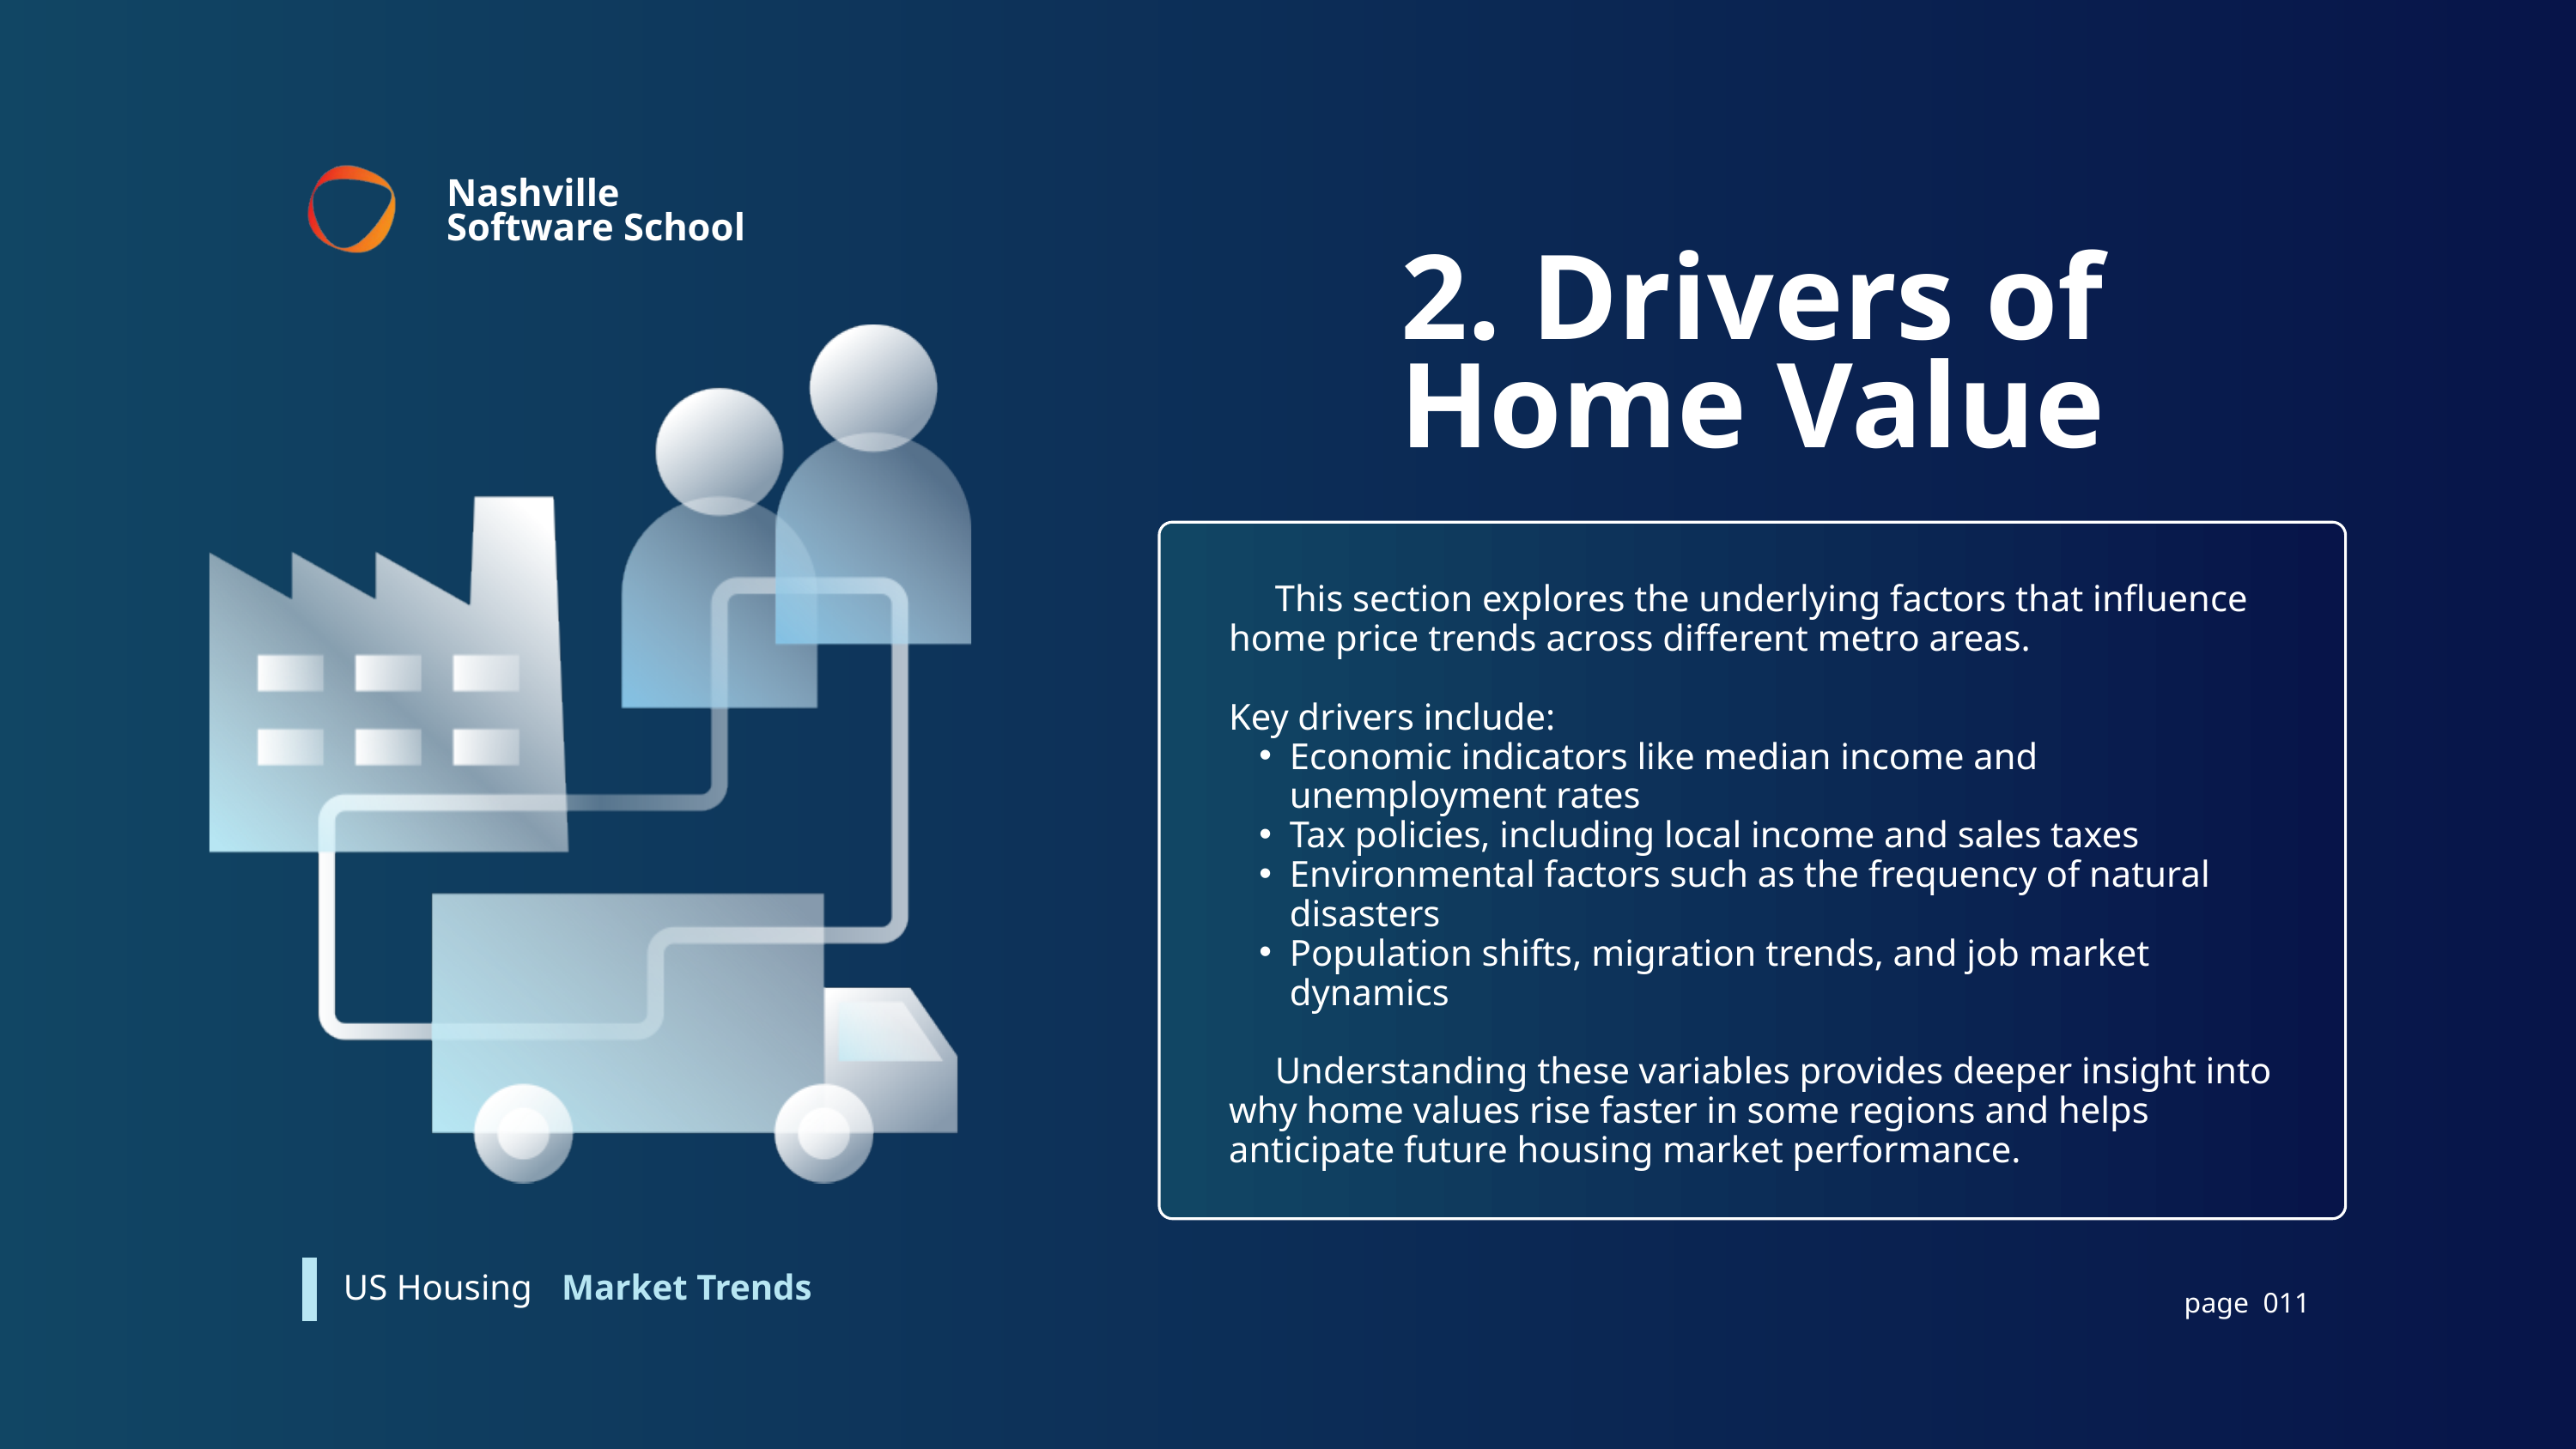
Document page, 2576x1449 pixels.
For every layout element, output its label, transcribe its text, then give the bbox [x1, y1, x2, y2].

text_box Market Trends [562, 1275, 854, 1307]
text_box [1158, 521, 2346, 1219]
text_box page 011 [2184, 1293, 2432, 1319]
text_box [209, 324, 972, 1184]
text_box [302, 1257, 317, 1322]
text_box Nashville Software School [447, 179, 769, 249]
text_box [299, 156, 404, 261]
text_box US Housing [343, 1275, 562, 1307]
text_box 2. Drivers of Home Value [1246, 255, 2259, 471]
